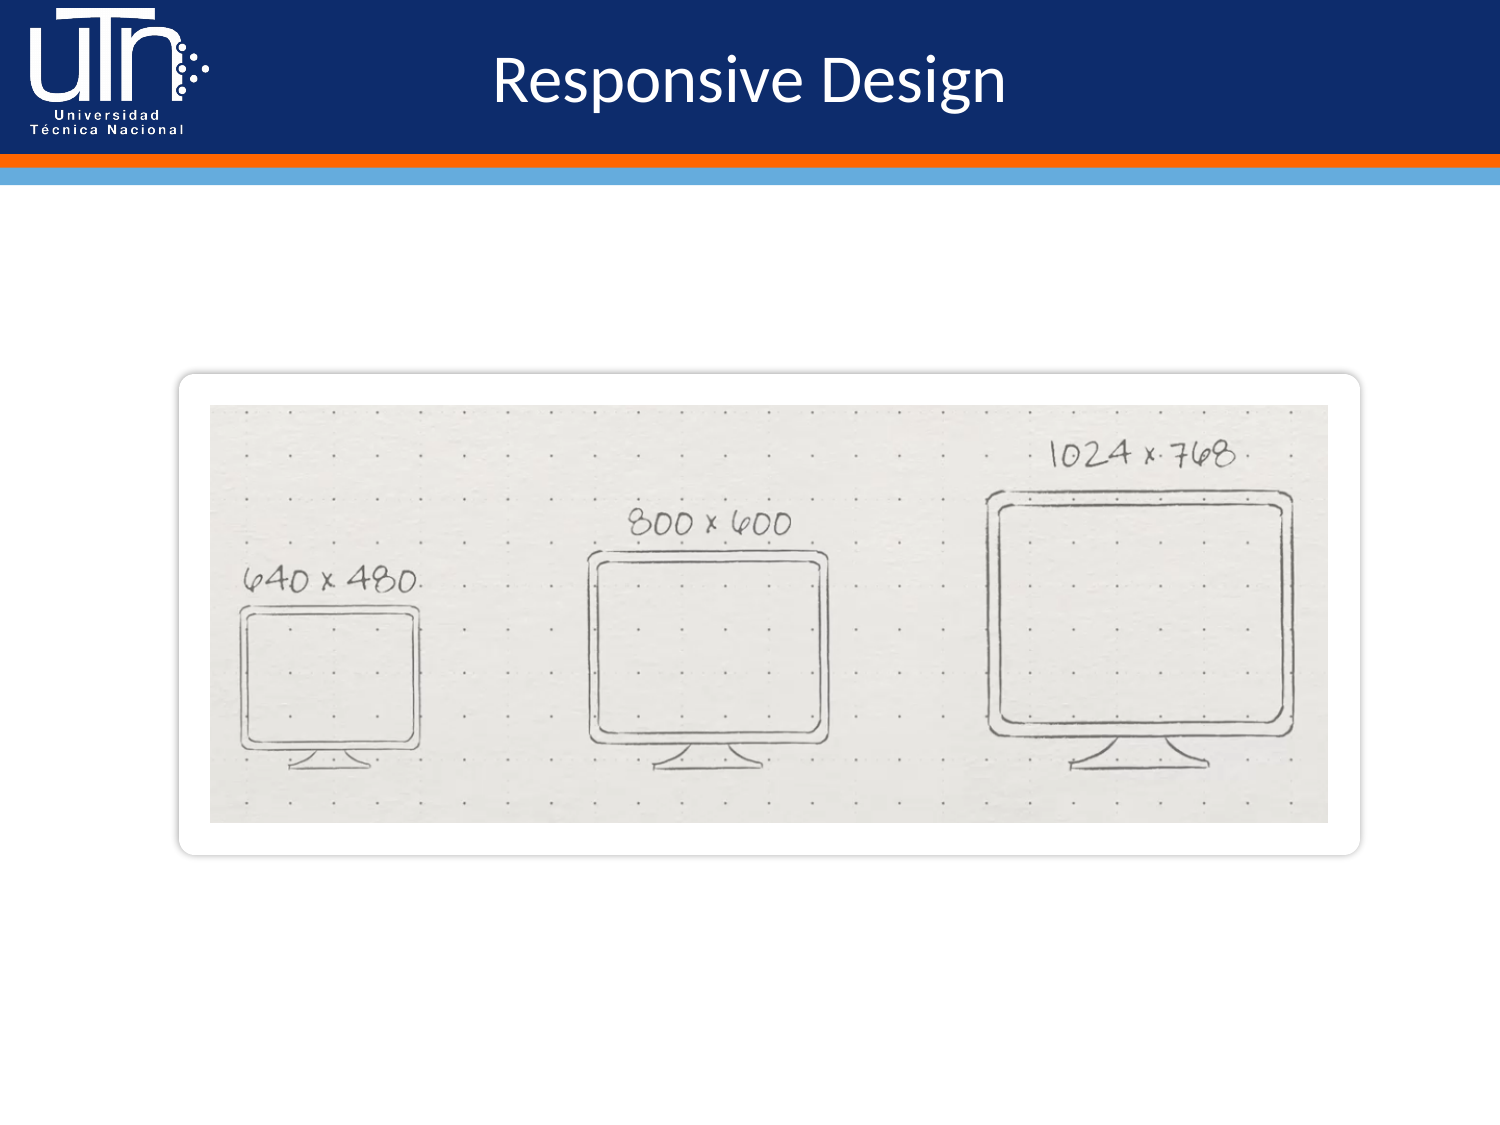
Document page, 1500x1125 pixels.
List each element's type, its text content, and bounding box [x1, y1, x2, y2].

title Responsive Design [0, 0, 1500, 154]
picture [210, 405, 1329, 824]
